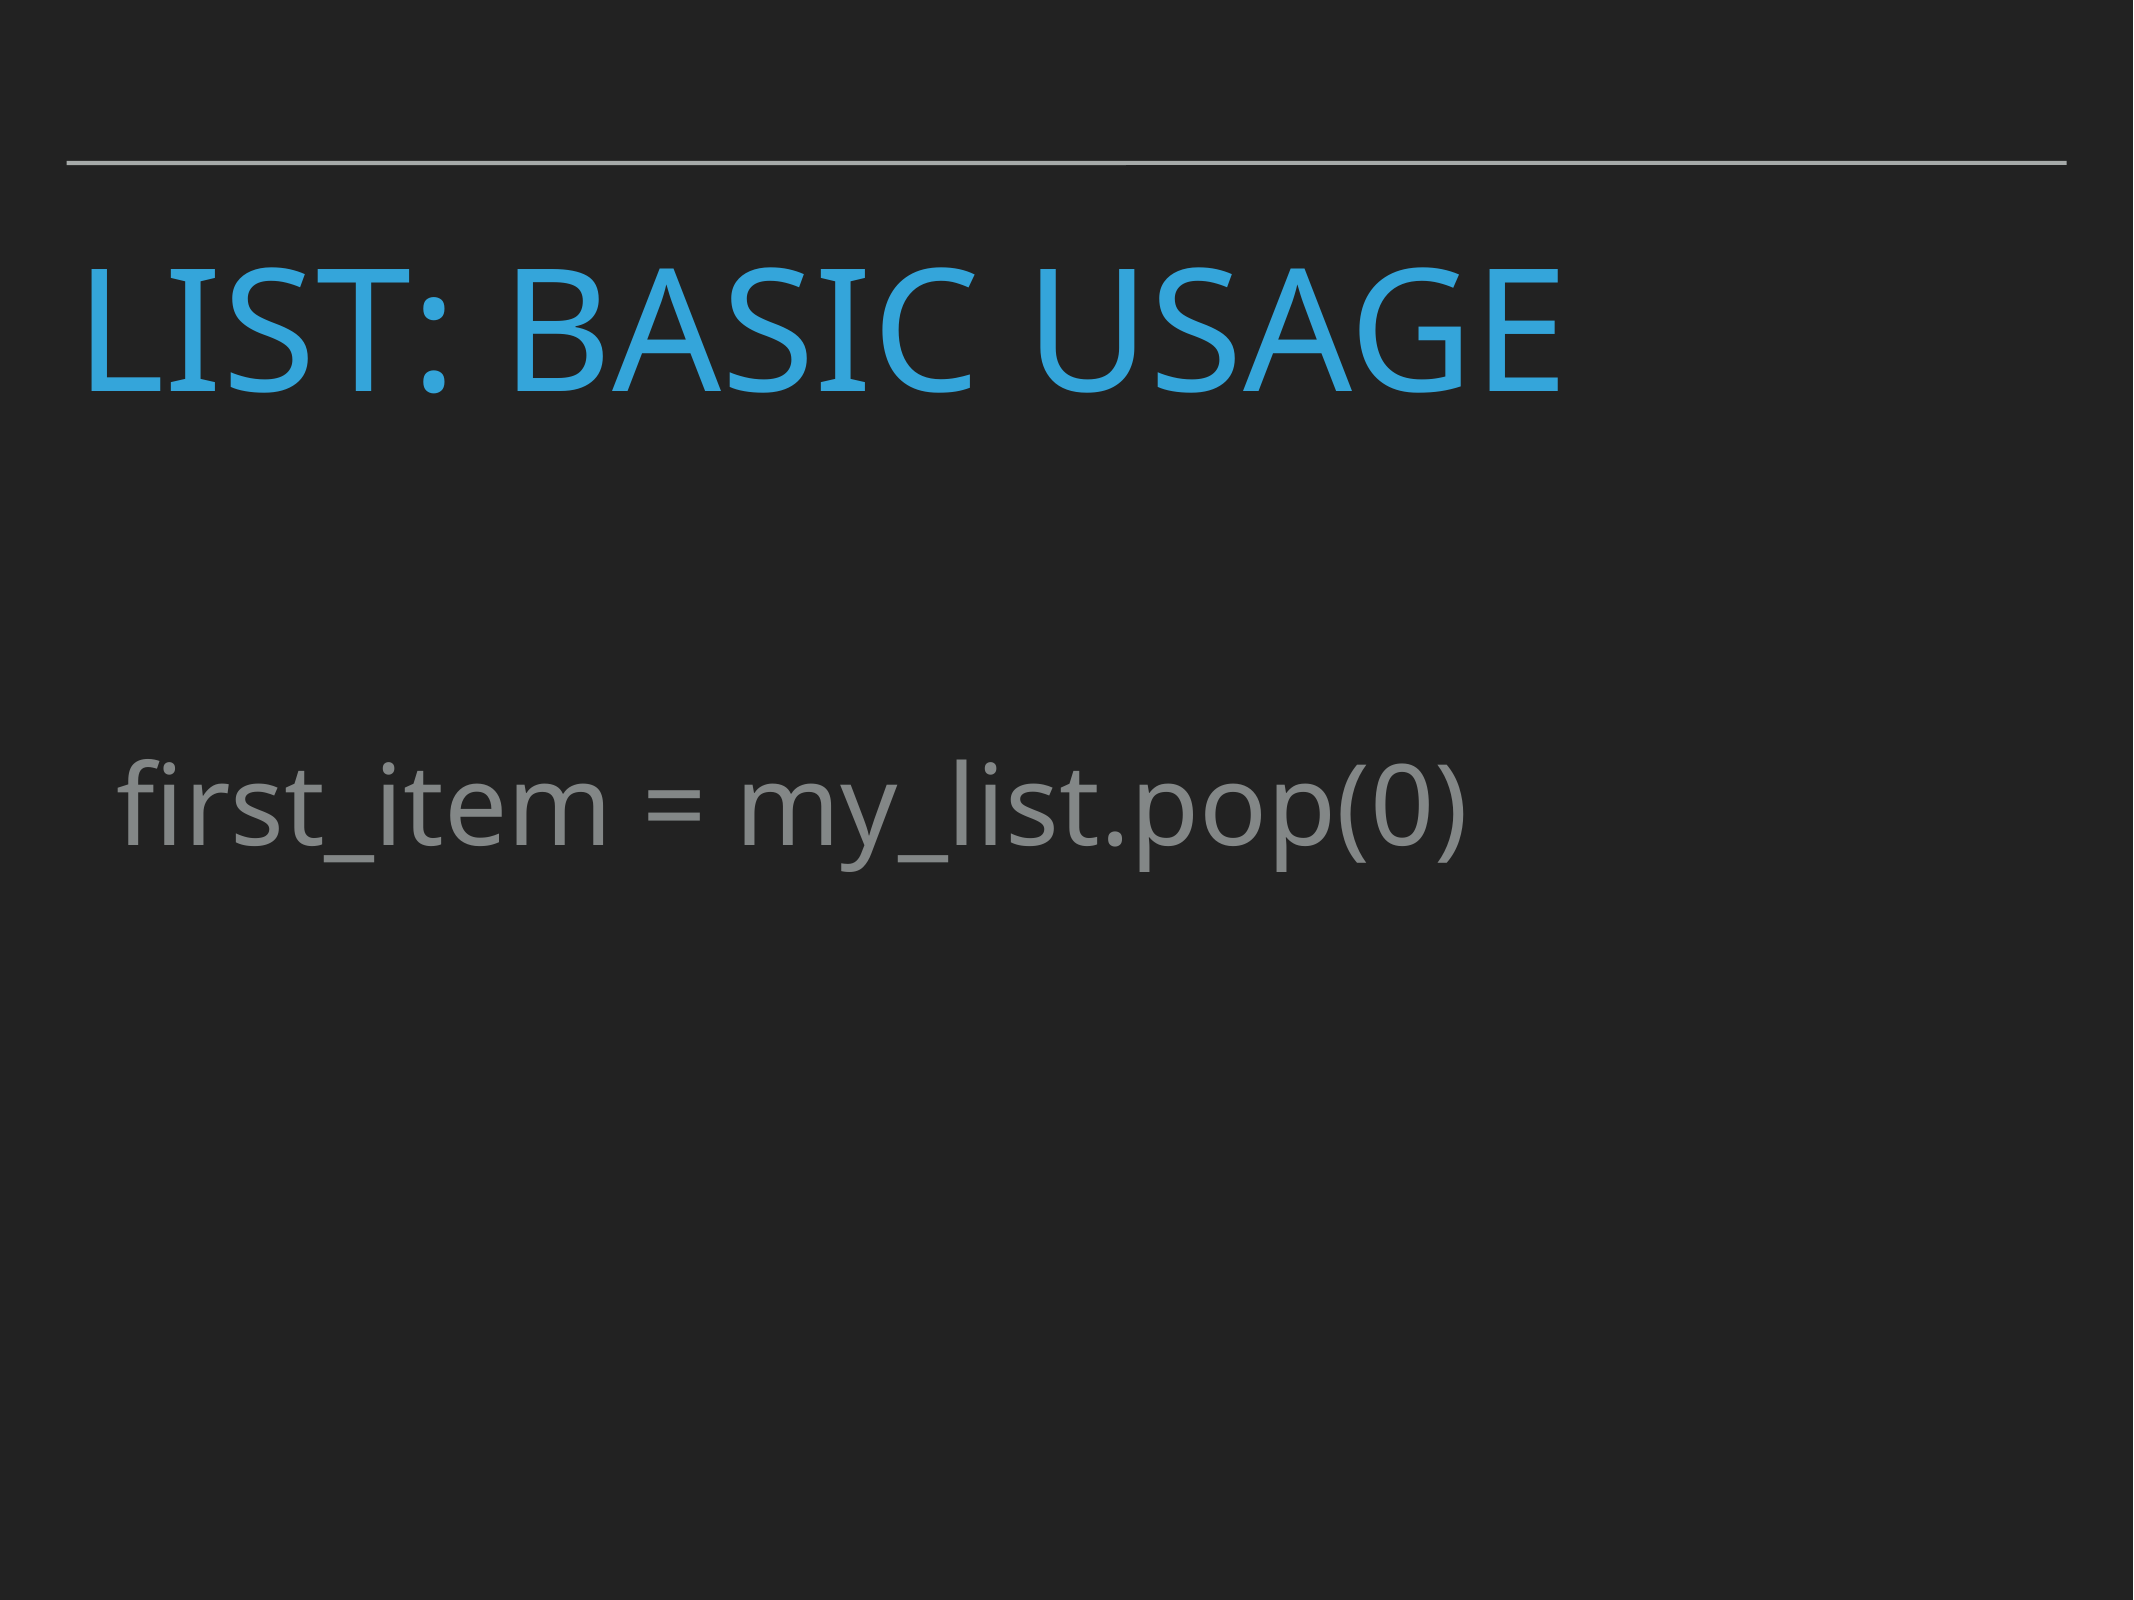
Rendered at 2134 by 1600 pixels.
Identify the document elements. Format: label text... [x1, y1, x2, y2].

text_box first_item = my_list.pop(0) [107, 724, 1987, 876]
title List: Basic usage [66, 251, 2068, 445]
